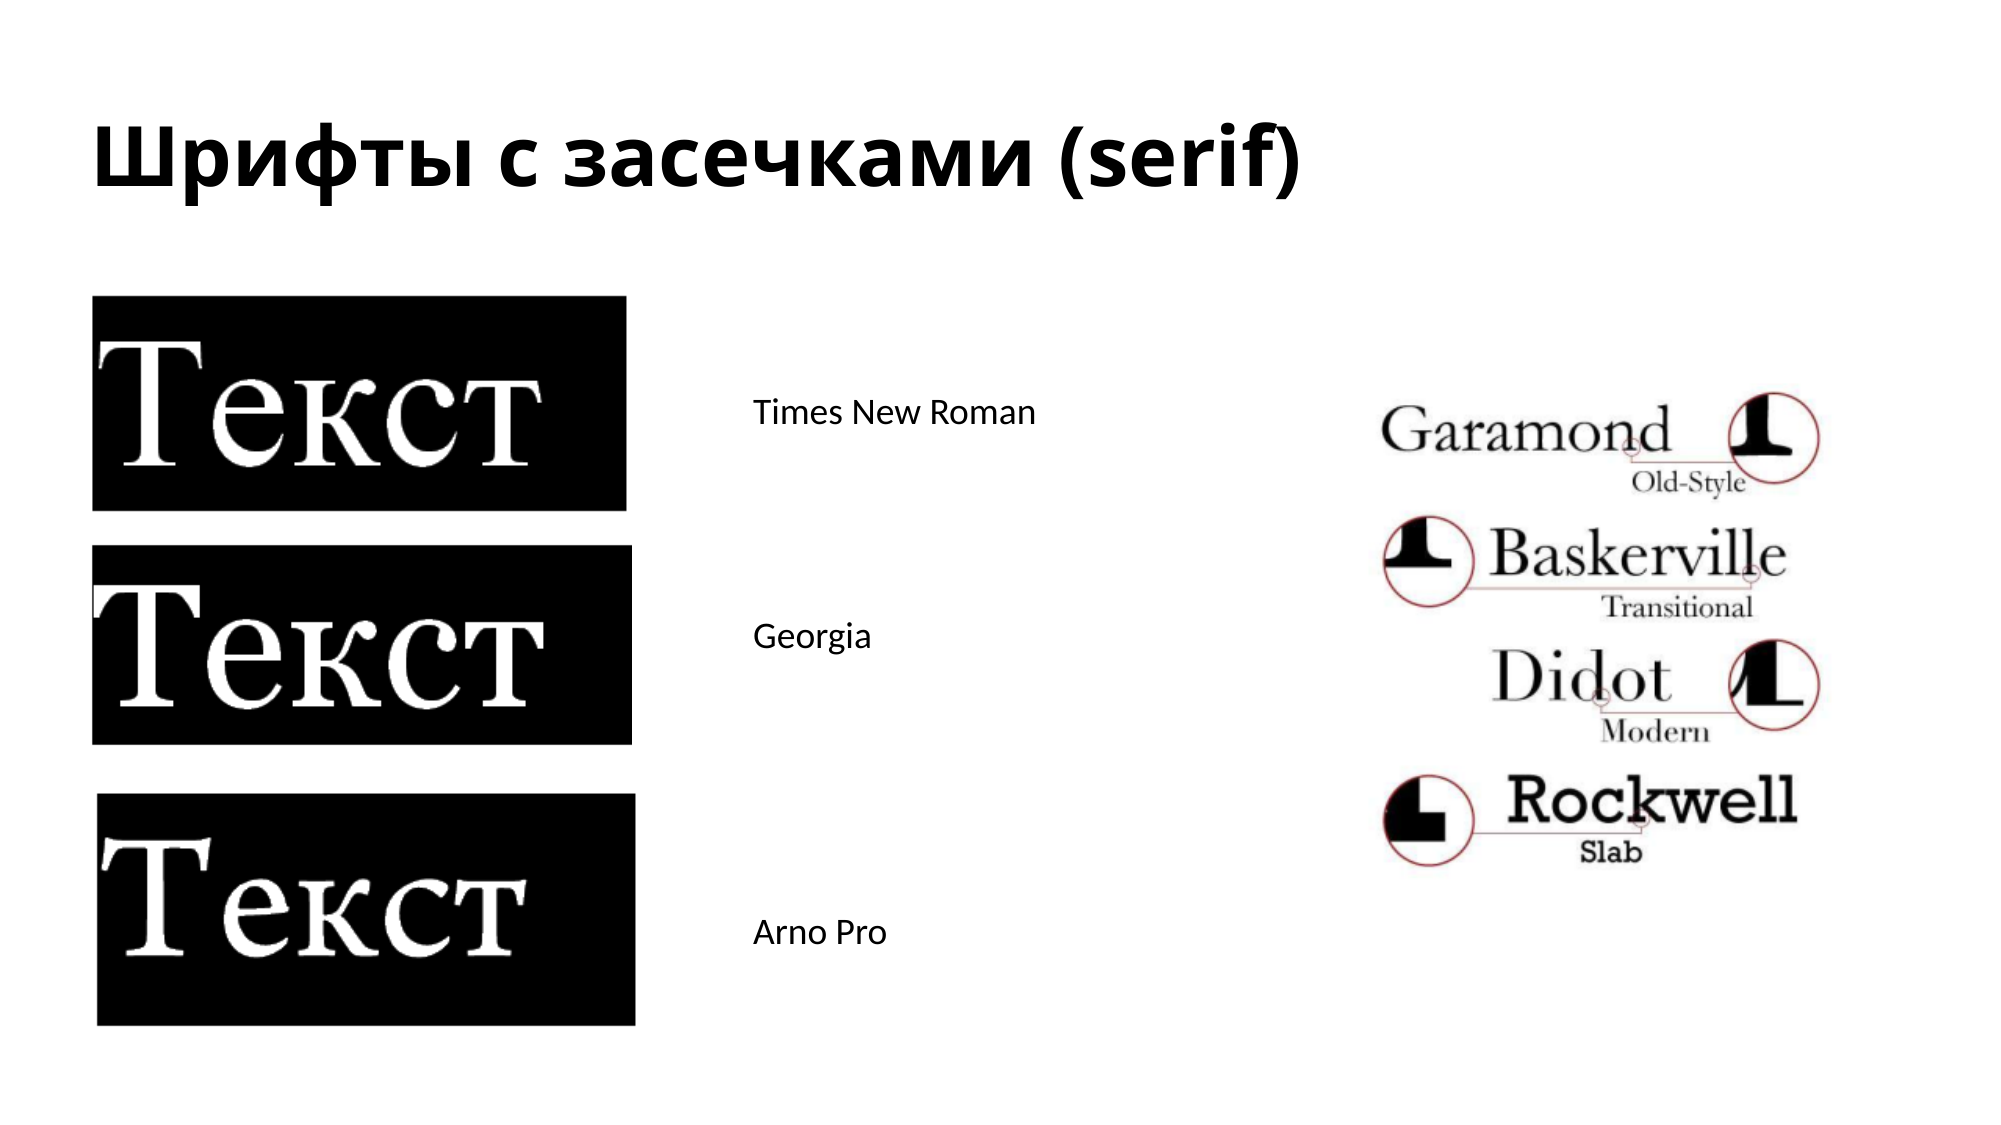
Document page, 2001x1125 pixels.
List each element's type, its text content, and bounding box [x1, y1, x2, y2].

text_box Times New Roman [738, 385, 1120, 434]
picture [88, 538, 632, 751]
text_box Georgia [738, 609, 1120, 659]
picture [1338, 368, 1863, 891]
text_box Arno Pro [738, 904, 1120, 954]
picture [88, 786, 642, 1034]
text_box Шрифты с засечками (serif) [74, 75, 1425, 244]
picture [88, 290, 633, 516]
